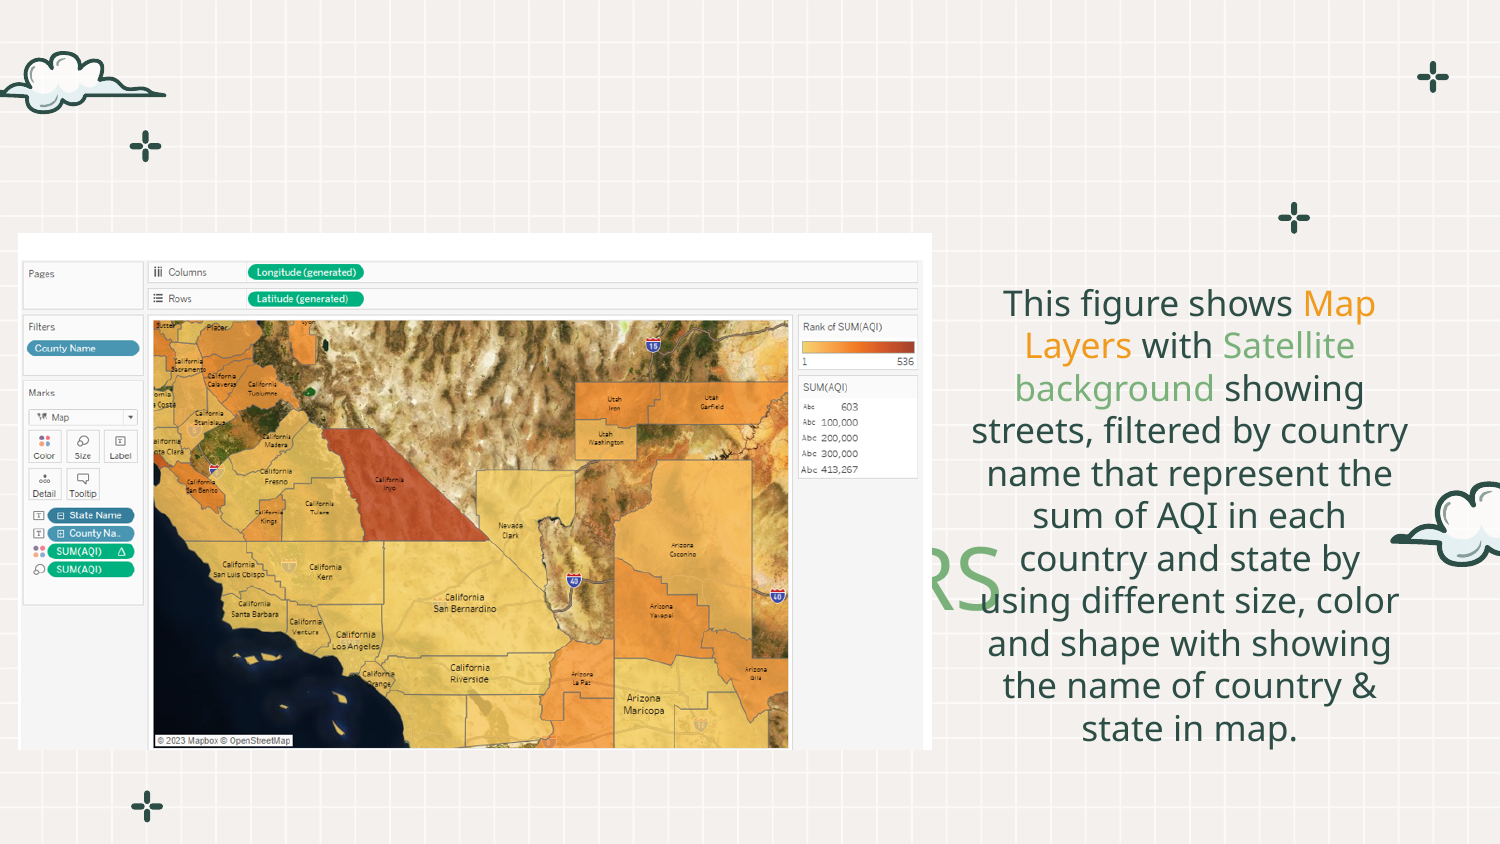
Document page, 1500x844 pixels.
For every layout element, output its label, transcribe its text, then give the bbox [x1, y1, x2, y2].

text_box This figure shows Map Layers with Satellite background showing streets, filtered by country name that represent the sum of AQI in each country and state by using different size, color and shape with showing the name of country & state in map. [954, 265, 1426, 799]
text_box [129, 129, 162, 163]
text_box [1277, 201, 1311, 235]
title MAP LAYERS [118, 36, 1382, 131]
picture [17, 233, 932, 750]
